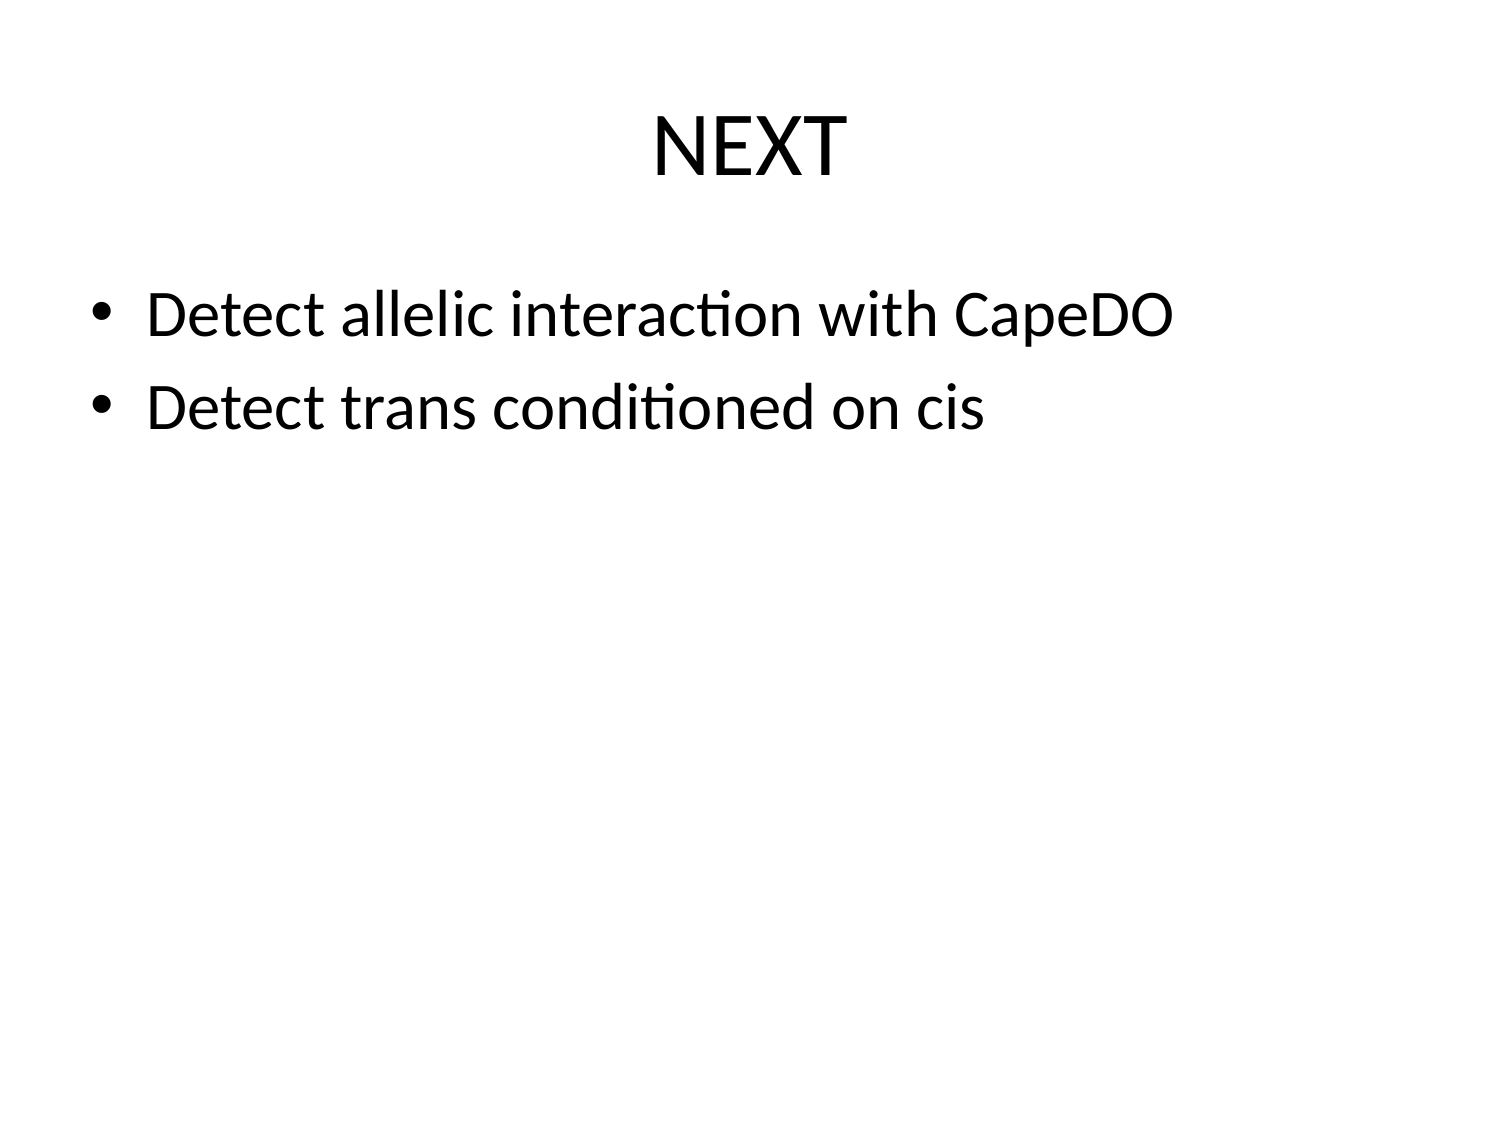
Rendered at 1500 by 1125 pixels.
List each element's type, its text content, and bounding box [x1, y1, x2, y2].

list Detect allelic interaction with CapeDO Detect trans conditioned on cis [75, 262, 1425, 1005]
title NEXT [75, 45, 1425, 233]
